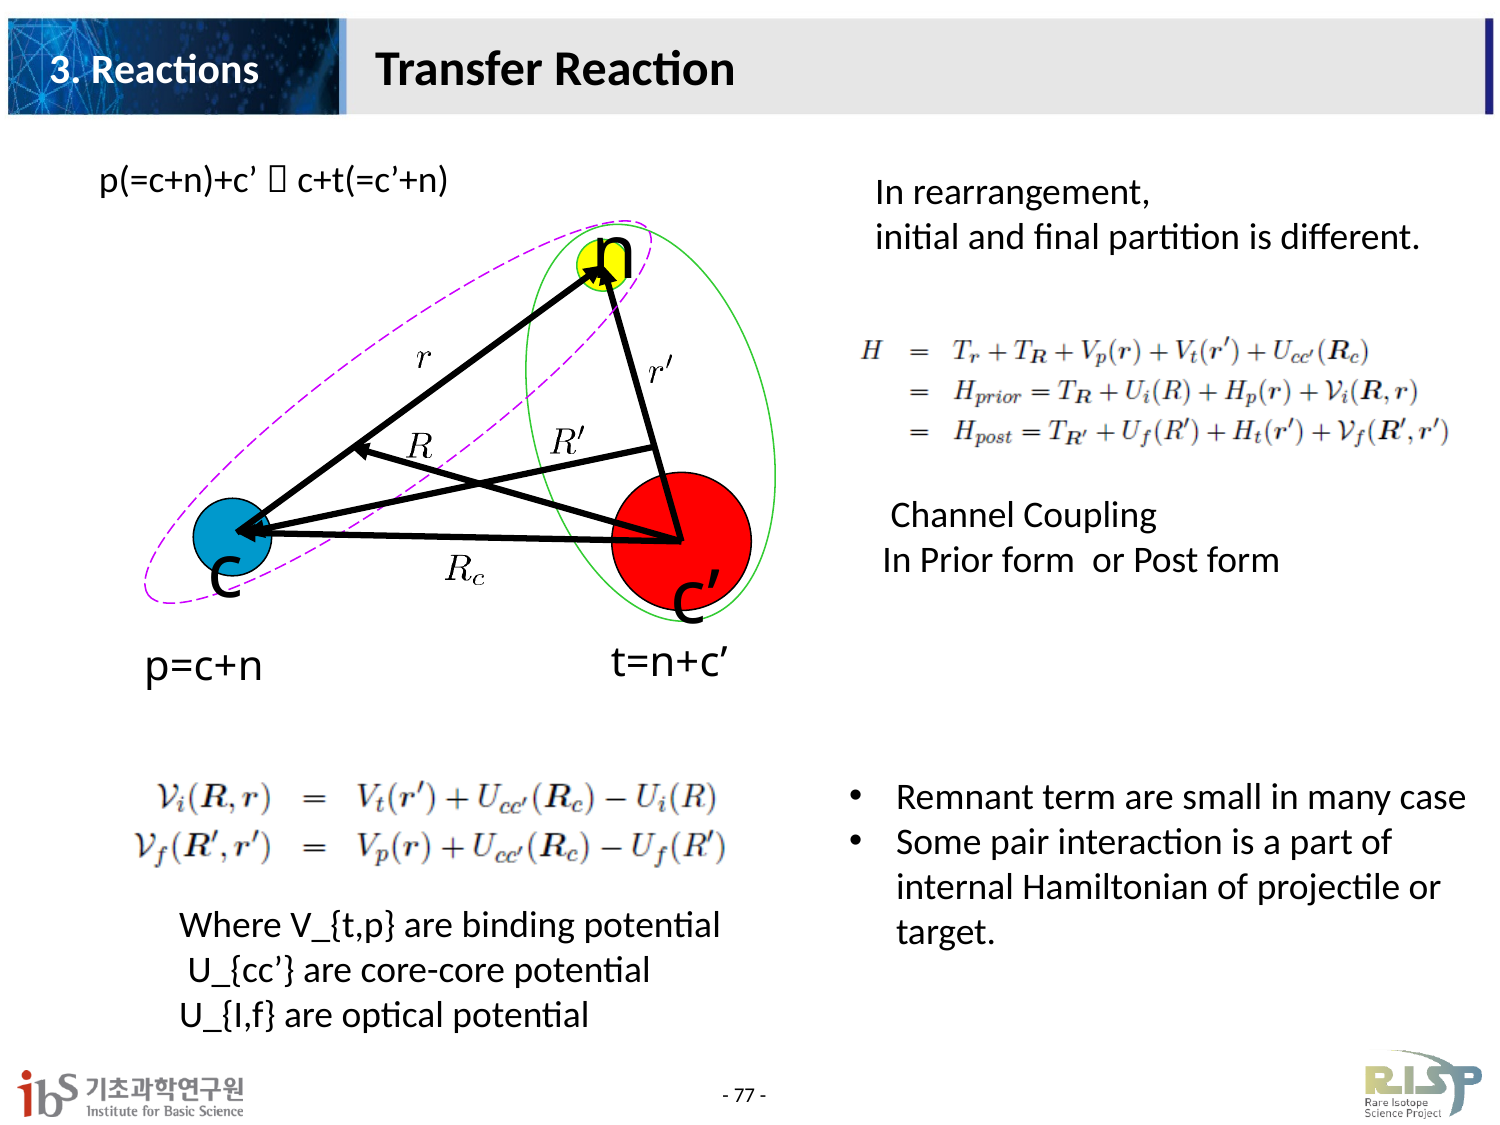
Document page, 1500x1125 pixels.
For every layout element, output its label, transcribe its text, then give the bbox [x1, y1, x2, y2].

picture [106, 763, 741, 881]
picture [17, 1070, 243, 1117]
text_box Channel Coupling In Prior form or Post form [867, 482, 1296, 588]
picture [2, 10, 1500, 130]
picture [852, 323, 1459, 454]
text_box Remnant term are small in many case Some pair interaction is a part of internal Hamiltonian of projectile or target. [834, 764, 1500, 960]
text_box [88, 196, 769, 694]
text_box p(=c+n)+c’  c+t(=c’+n) [84, 147, 465, 208]
text_box In rearrangement, initial and final partition is different. [860, 159, 1454, 264]
picture [1364, 1049, 1482, 1119]
text_box Where V_{t,p} are binding potential U_{cc’} are core-core potential U_{I,f} are optical potential [164, 892, 737, 1042]
